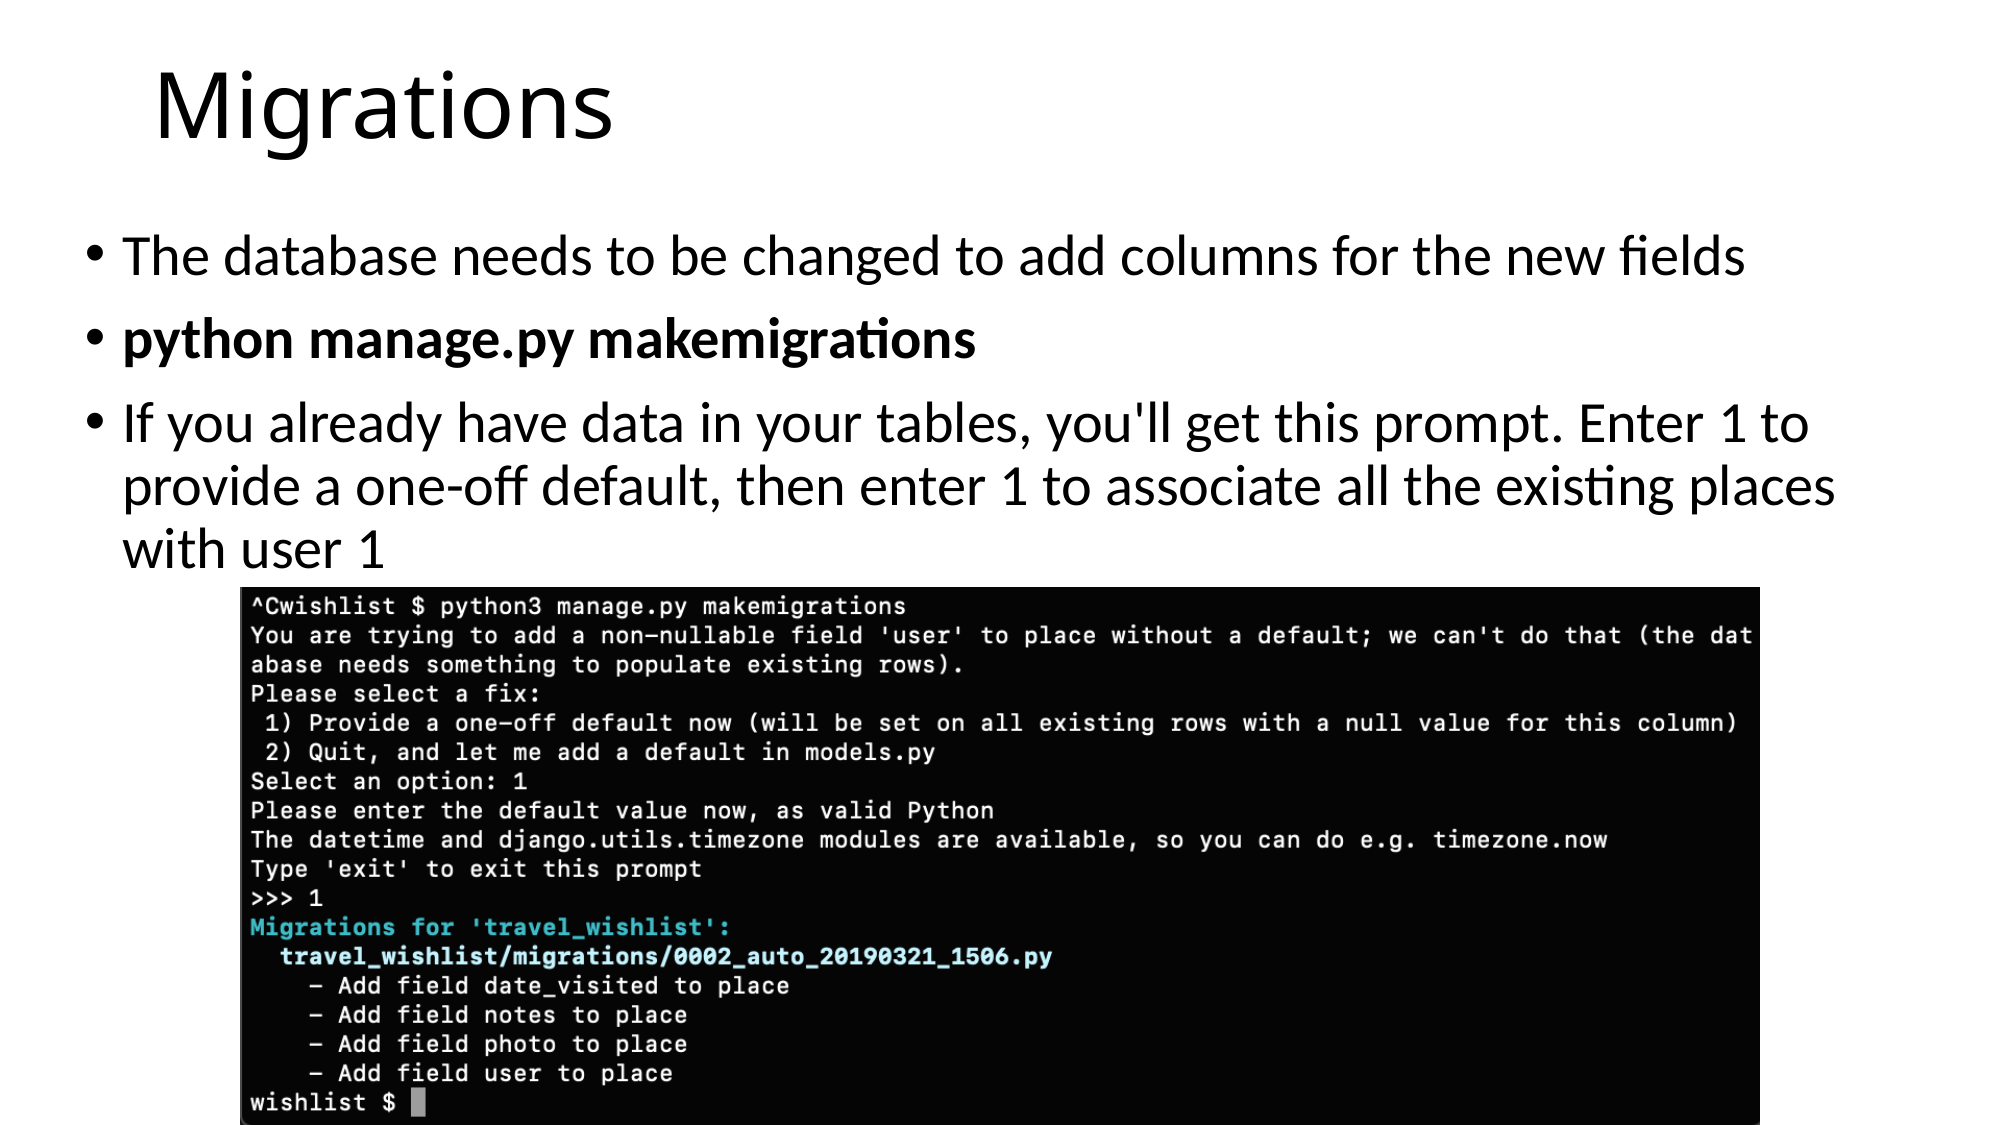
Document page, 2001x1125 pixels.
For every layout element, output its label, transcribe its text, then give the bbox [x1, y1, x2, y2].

picture [240, 587, 1760, 1125]
title Migrations [137, 0, 1863, 217]
list The database needs to be changed to add columns for the new fields python manage.py makemigrations If you already have data in your tables, you'll get this prompt. Enter 1 to provide a one-off default, then enter 1 to associate all the existing places with user 1 [69, 217, 1964, 932]
